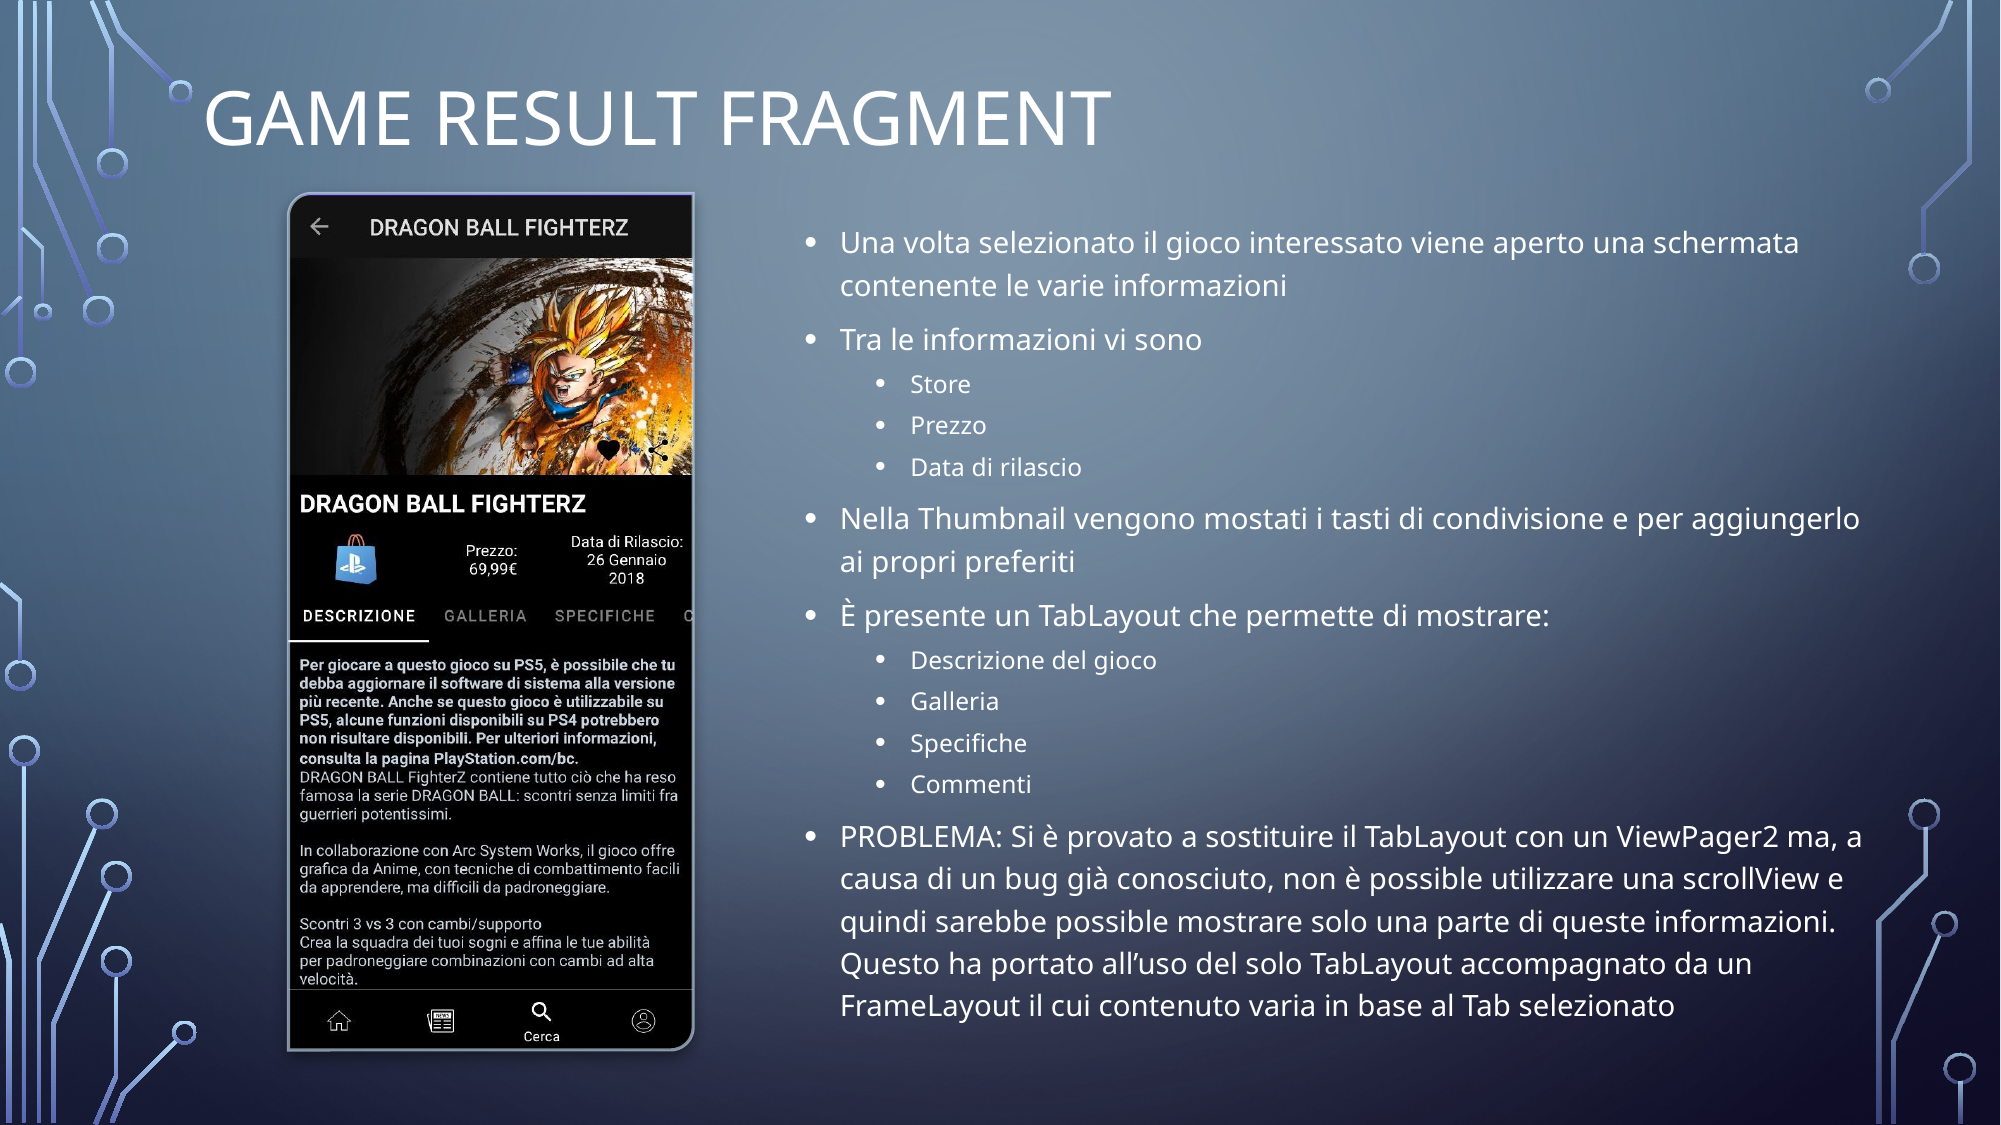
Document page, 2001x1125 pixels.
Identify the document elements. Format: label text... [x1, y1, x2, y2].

title Game Result Fragment [187, 0, 1813, 243]
picture [288, 193, 694, 1051]
list Una volta selezionato il gioco interessato viene aperto una schermata contenente le varie informazioni Tra le informazioni vi sono Store Prezzo Data di rilascio Nella Thumbnail vengono mostati i tasti di condivisione e per aggiungerlo ai propri preferiti È presente un TabLayout che permette di mostrare: Descrizione del gioco Galleria Specifiche Commenti PROBLEMA: Si è provato a sostituire il TabLayout con un ViewPager2 ma, a causa di un bug già conosciuto, non è possible utilizzare una scrollView e quindi sarebbe possible mostrare solo una parte di queste informazioni. Questo ha portato all’uso del solo TabLayout accompagnato da un FrameLayout il cui contenuto varia in base al Tab selezionato [789, 209, 1882, 1050]
